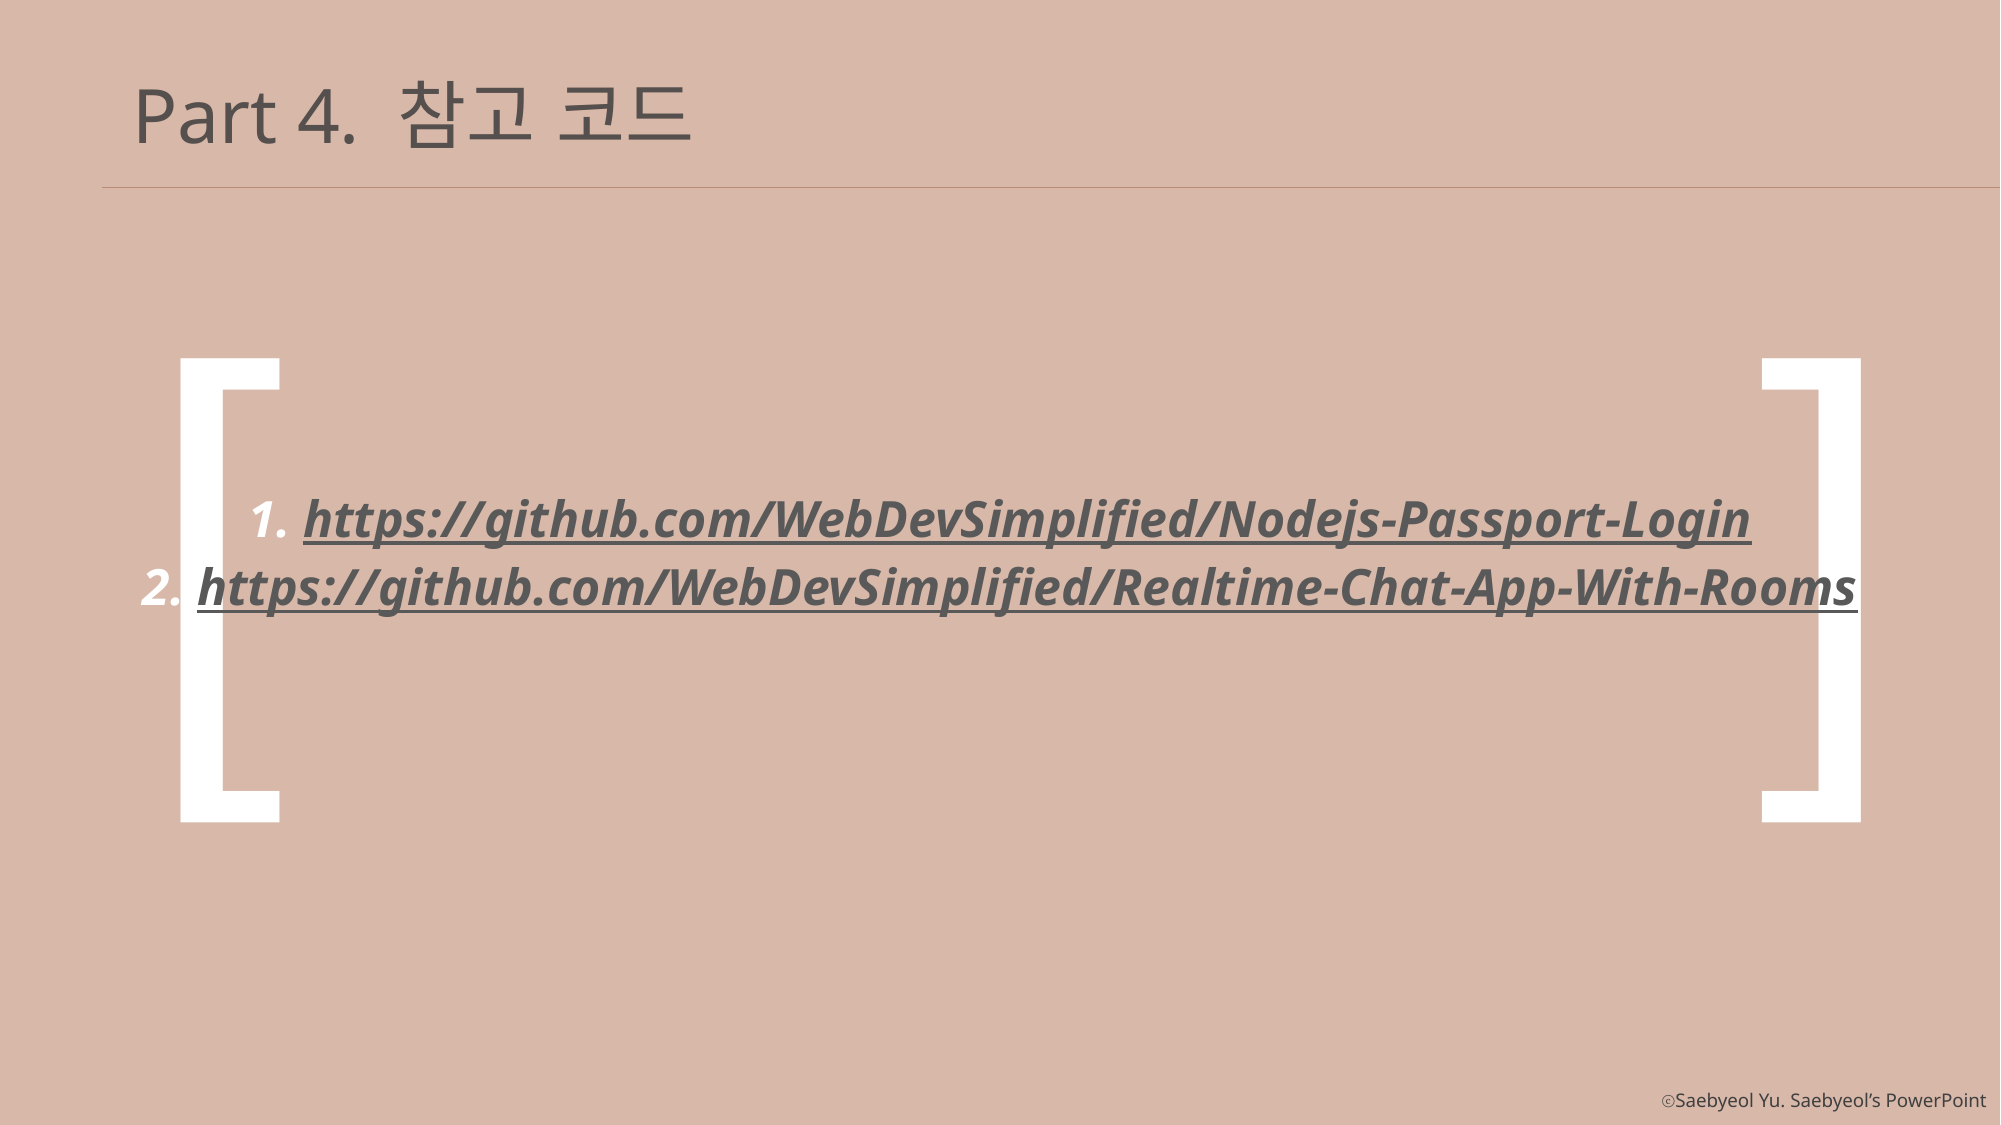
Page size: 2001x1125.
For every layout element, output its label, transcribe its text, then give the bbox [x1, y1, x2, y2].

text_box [129, 213, 1914, 833]
text_box Part 4. 참고 코드 [117, 61, 710, 166]
